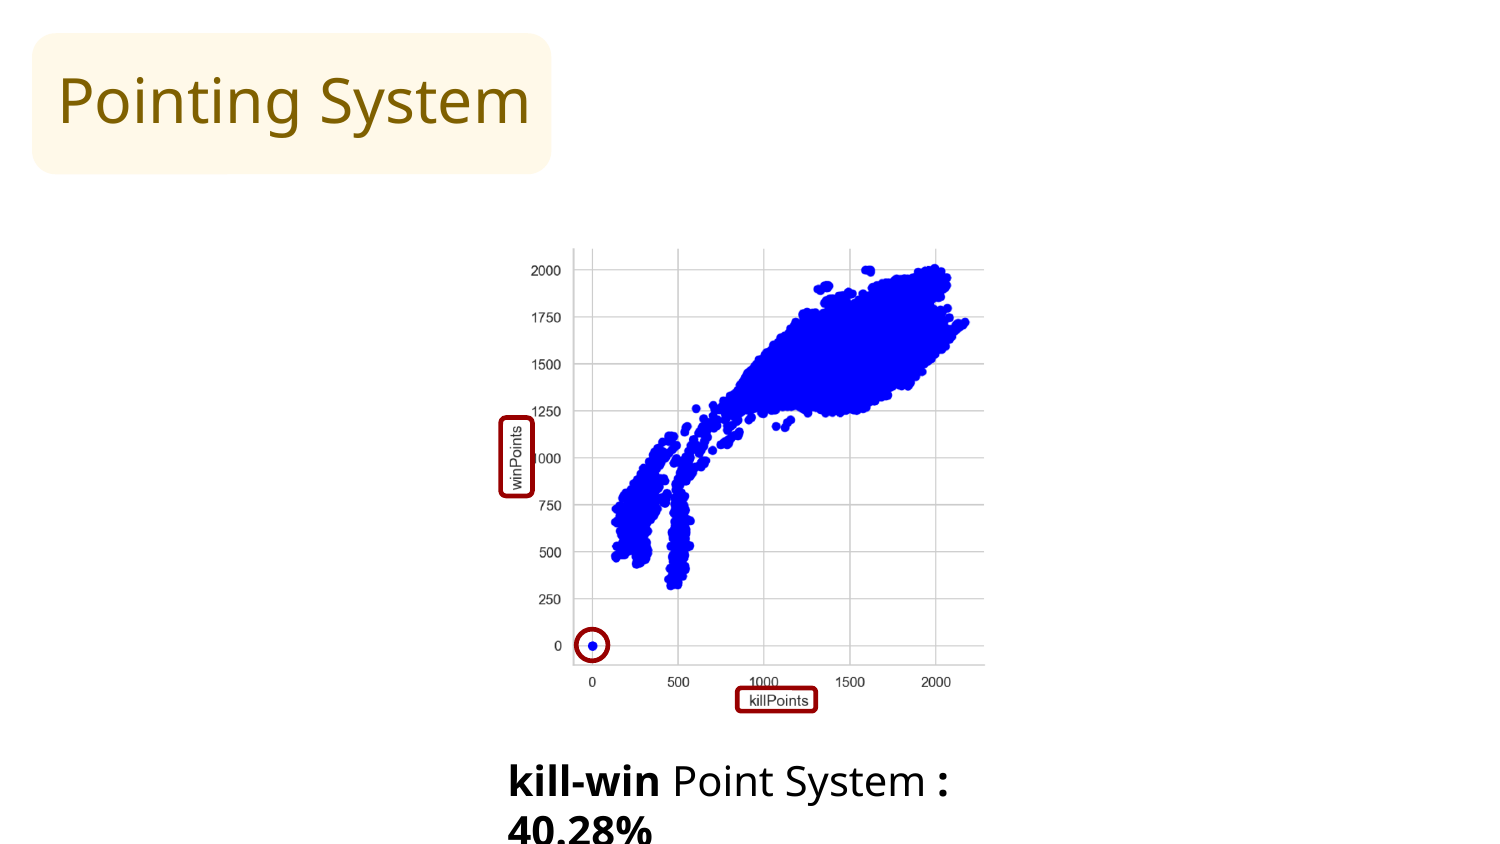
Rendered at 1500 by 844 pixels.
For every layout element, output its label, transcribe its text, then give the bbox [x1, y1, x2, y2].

text_box kill-win Point System : 40.28% [492, 740, 1037, 802]
picture [507, 236, 991, 715]
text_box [30, 32, 559, 175]
